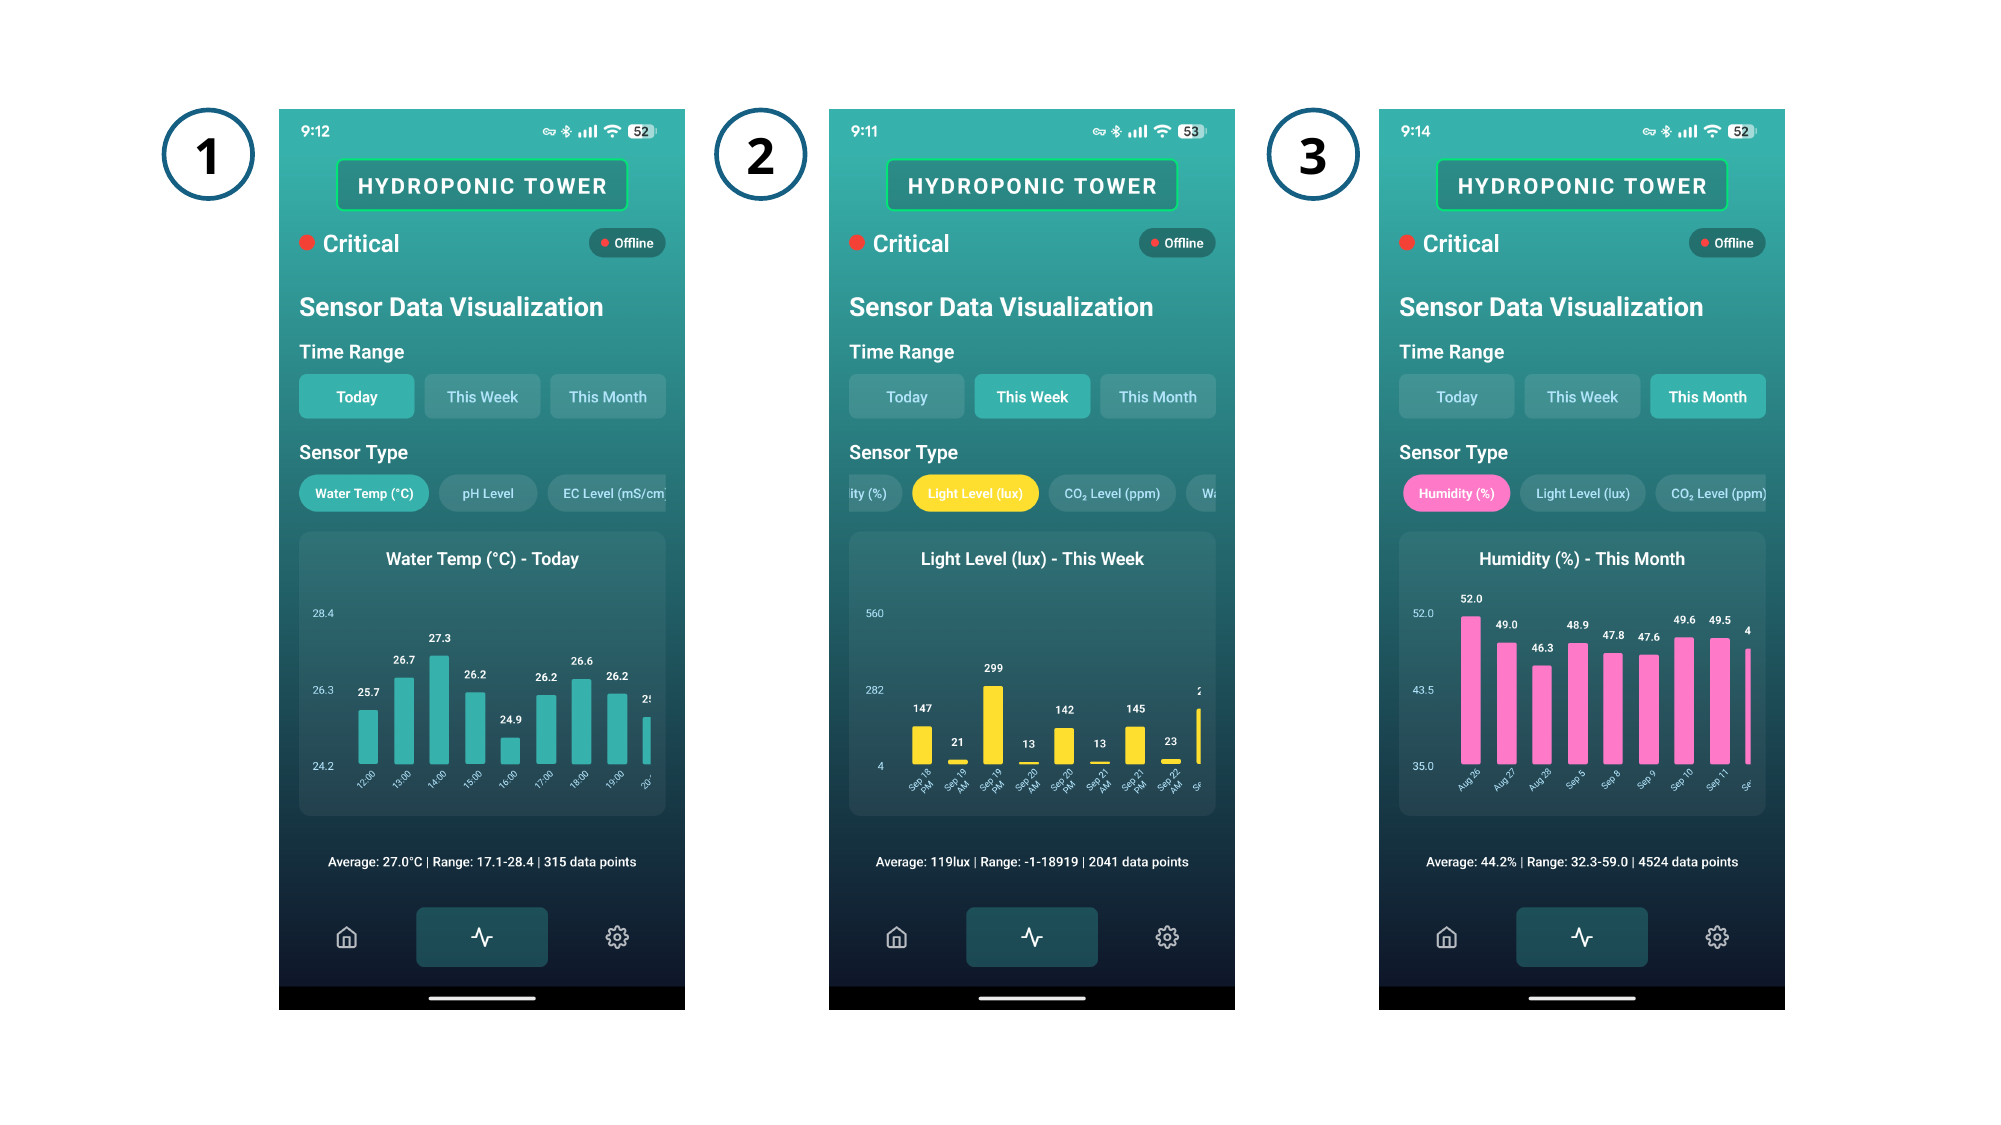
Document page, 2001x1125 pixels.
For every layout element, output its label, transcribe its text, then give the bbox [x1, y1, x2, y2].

text_box 3 [1267, 108, 1360, 201]
picture [829, 109, 1236, 1011]
picture [1379, 109, 1786, 1011]
text_box 1 [162, 108, 255, 201]
text_box 2 [714, 108, 807, 201]
picture [278, 109, 685, 1011]
